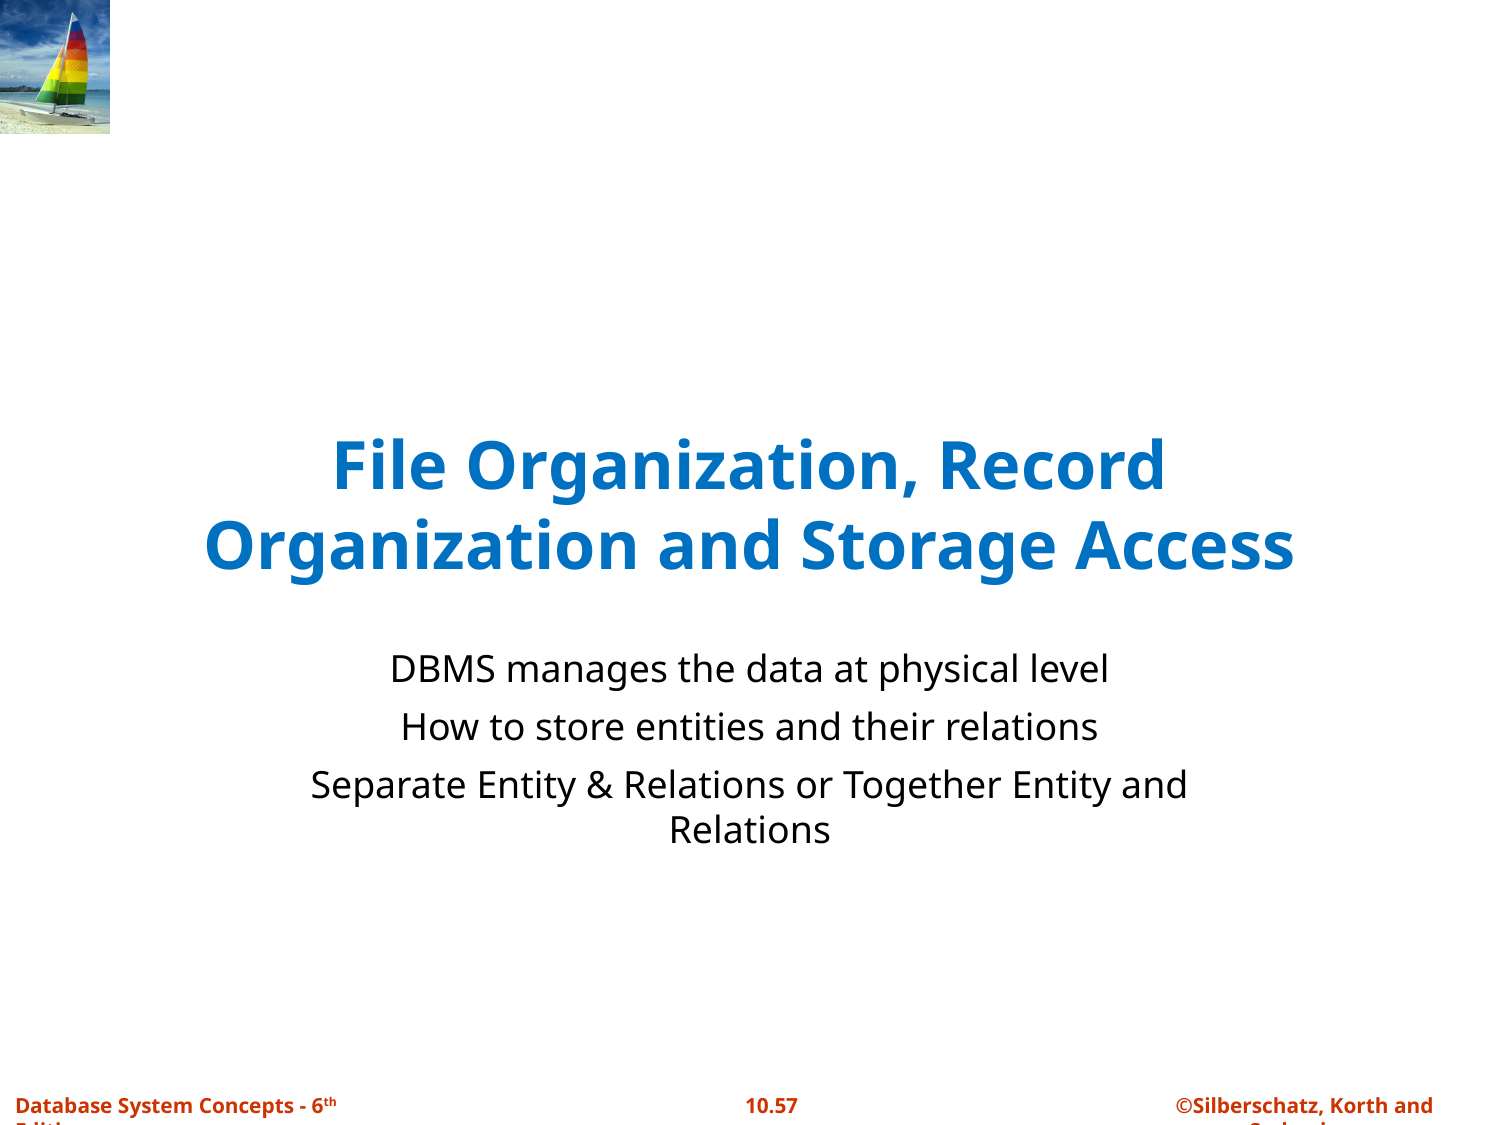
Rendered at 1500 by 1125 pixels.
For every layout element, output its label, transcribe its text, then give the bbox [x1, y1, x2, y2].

title File Organization, Record Organization and Storage Access [112, 349, 1388, 591]
subtitle DBMS manages the data at physical level How to store entities and their relations Separate Entity & Relations or Together Entity and Relations [225, 637, 1275, 925]
picture [0, 0, 110, 134]
